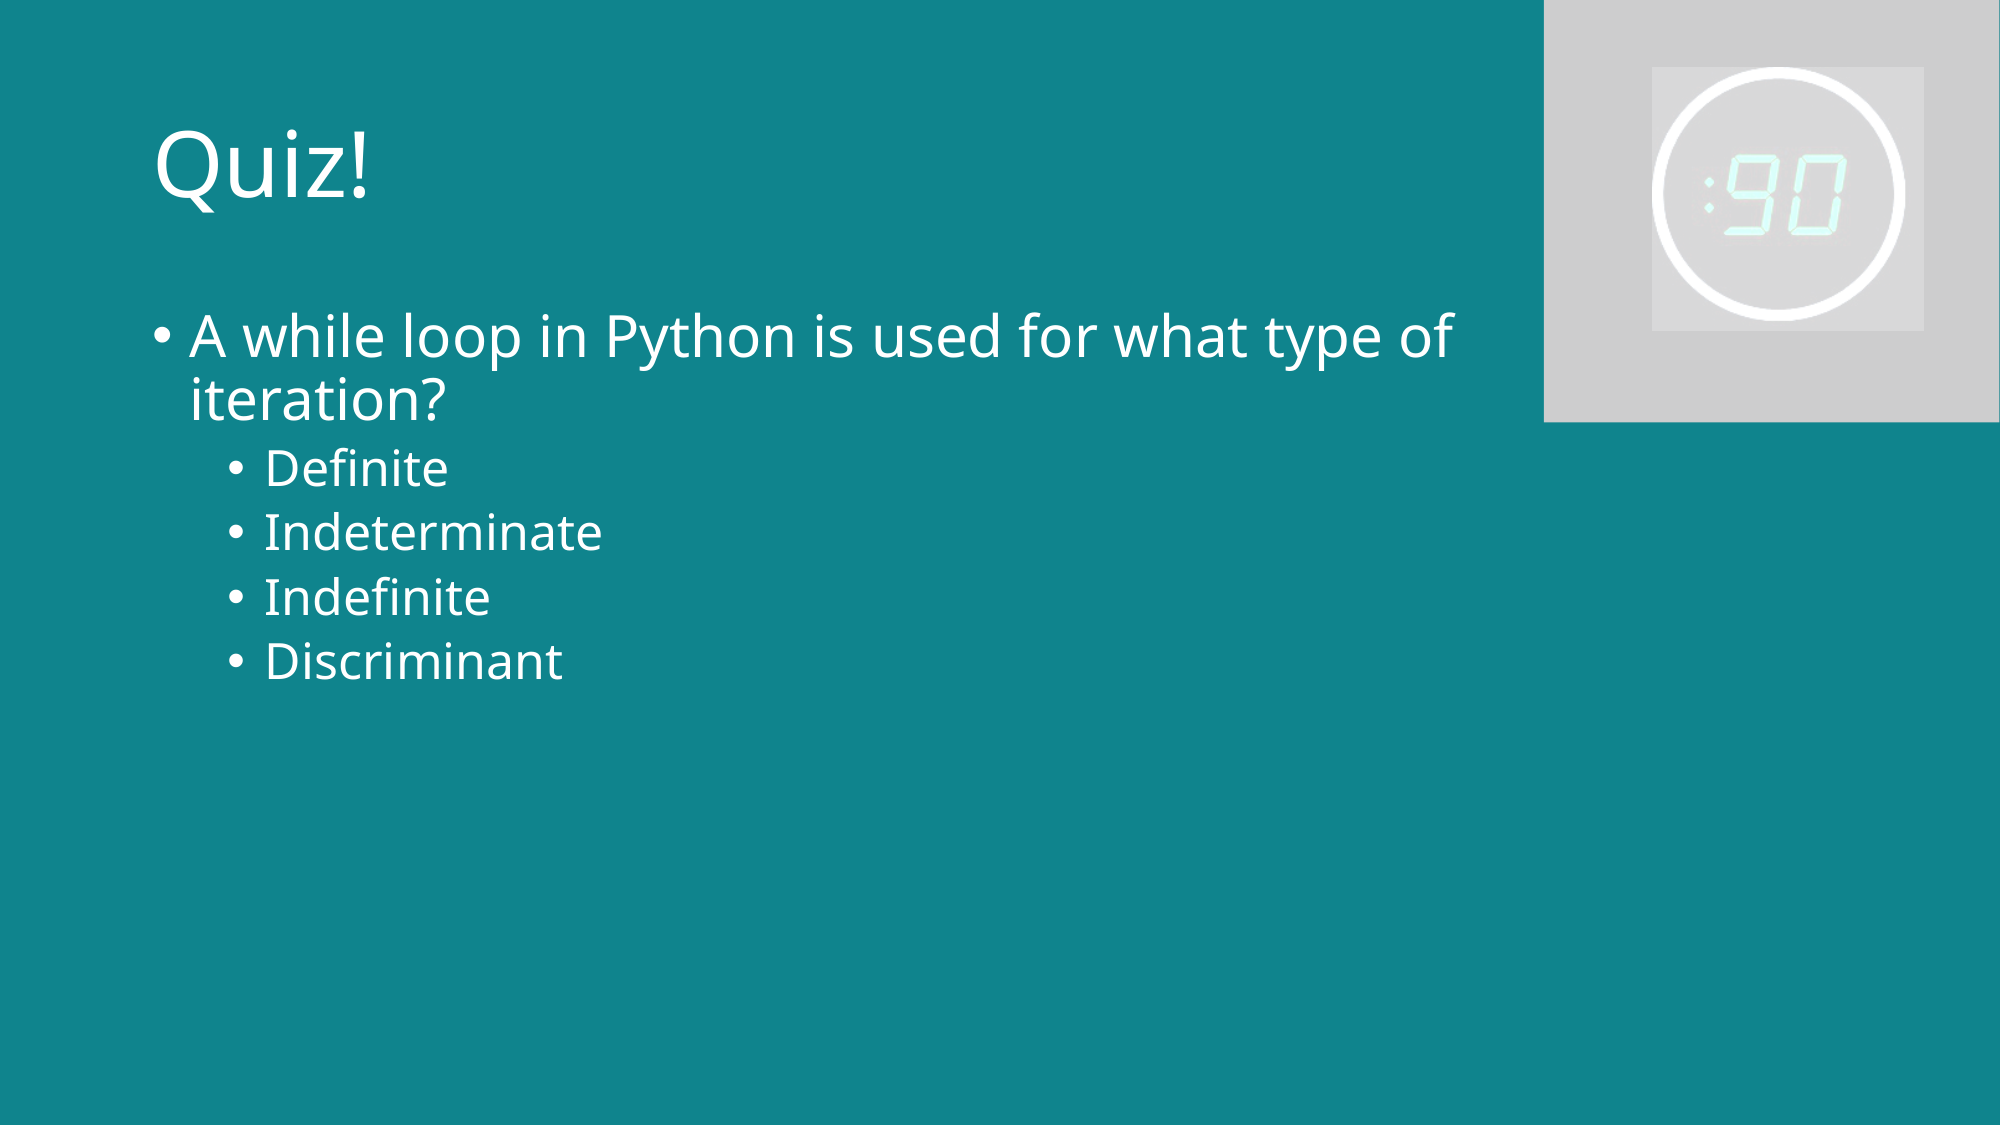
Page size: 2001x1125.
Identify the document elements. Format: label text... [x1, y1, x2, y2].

list A while loop in Python is used for what type of iteration? Definite Indeterminate Indefinite Discriminant [137, 299, 1492, 1013]
text_box [1543, 0, 2000, 424]
title Quiz! [137, 59, 1543, 277]
picture [1652, 67, 1924, 331]
